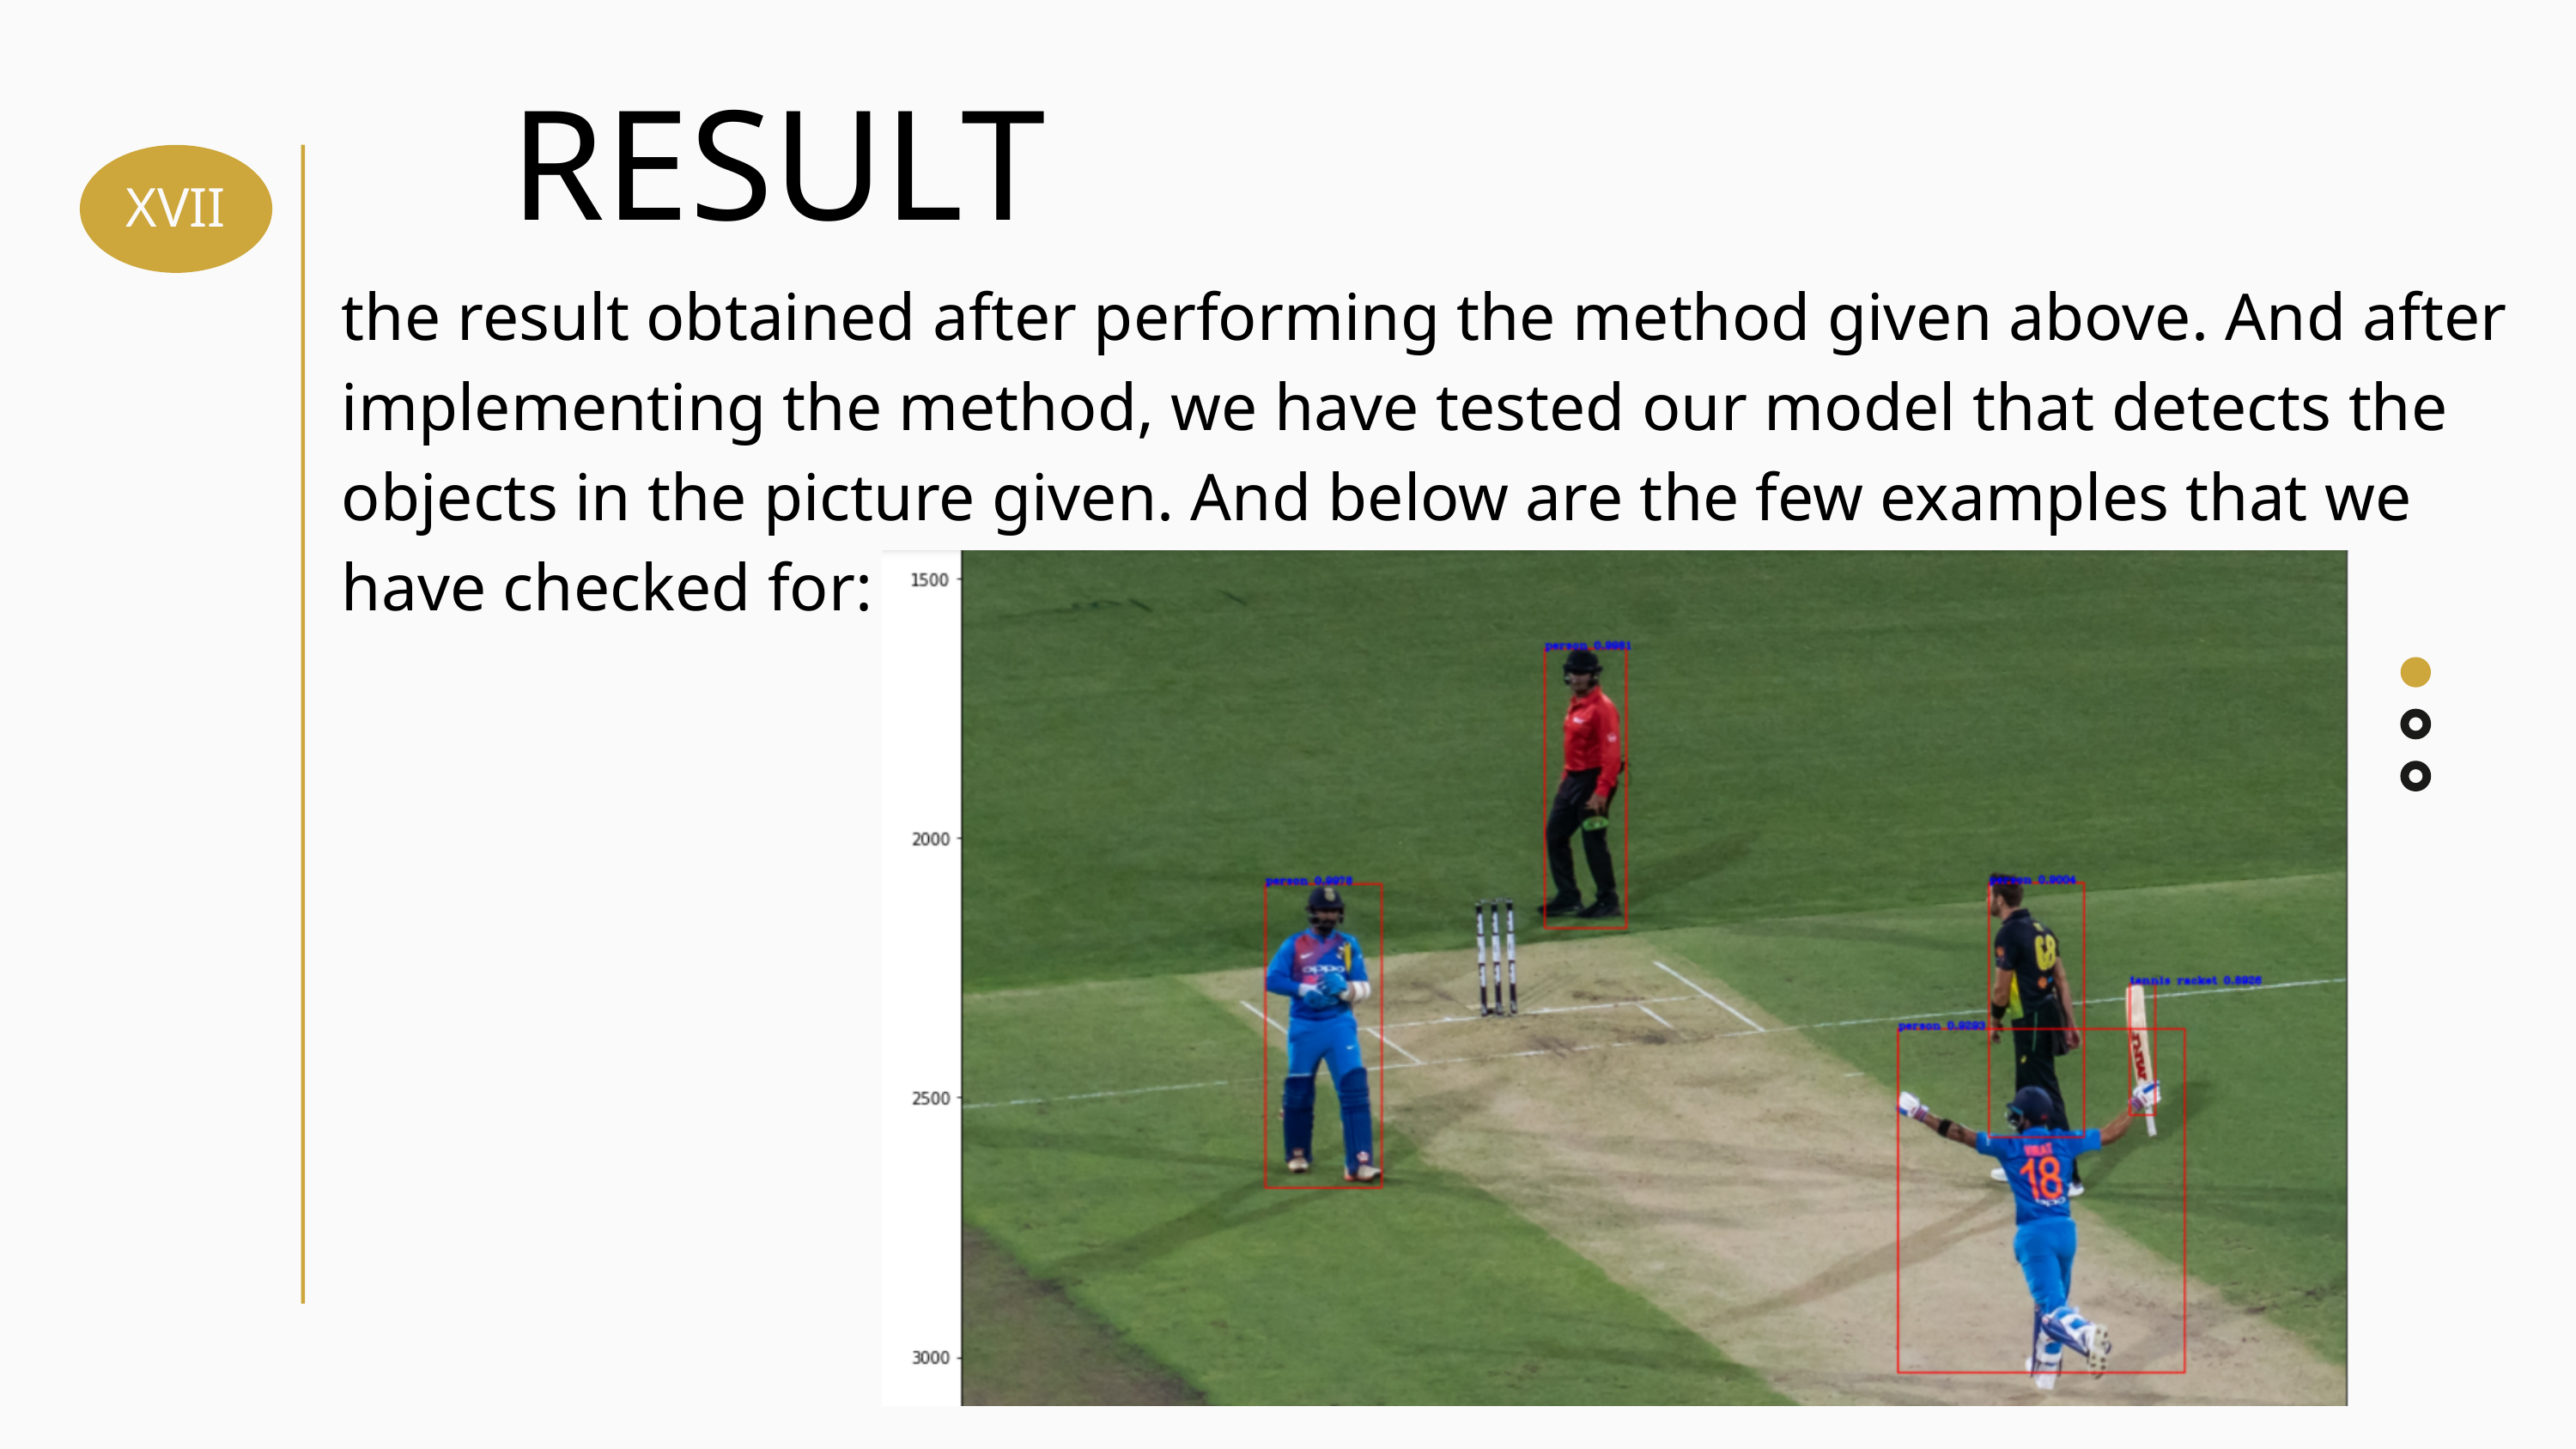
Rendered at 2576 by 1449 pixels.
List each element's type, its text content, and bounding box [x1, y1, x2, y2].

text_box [79, 144, 273, 274]
text_box RESULT [396, 38, 1161, 252]
text_box the result obtained after performing the method given above. And after implementing the method, we have tested our model that detects the objects in the picture given. And below are the few examples that we have checked for: [341, 263, 2555, 624]
picture [882, 550, 2349, 1407]
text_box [2353, 708, 2483, 740]
text_box [301, 144, 306, 1304]
